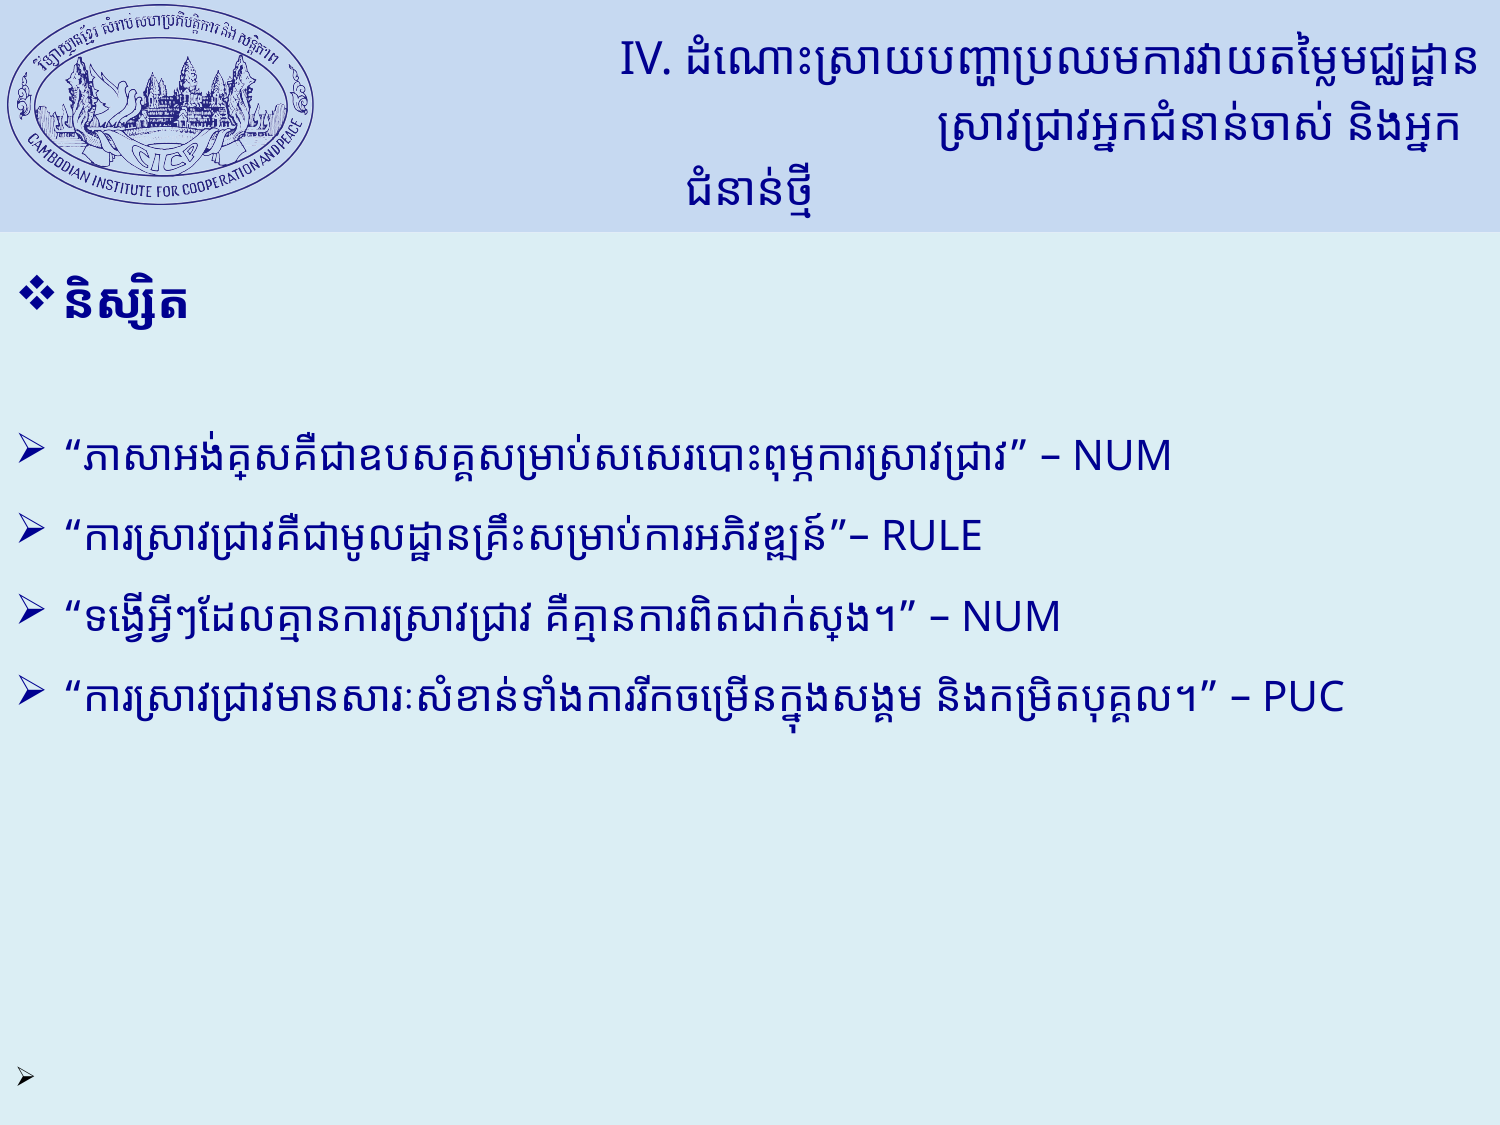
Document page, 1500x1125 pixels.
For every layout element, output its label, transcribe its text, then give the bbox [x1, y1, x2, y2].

list និស្សិត “ភាសាអង់គ្លេសគឺជាឧបសគ្គសម្រាប់សសេរបោះពុម្ភការស្រាវជ្រាវ” – NUM “ការស្រាវជ្រាវគឺជាមូលដ្ឋានគ្រឹះសម្រាប់ការអភិវឌ្ឍន៍”– RULE “ទង្វើអ្វីៗដែលគ្មានការស្រាវជ្រាវ គឺគ្មានការពិតជាក់ស្តែង។” – NUM “ការស្រាវជ្រាវមានសារៈសំខាន់ទាំងការរីកចម្រើនក្នុងសង្គម និងកម្រិតបុគ្គល។” – PUC [0, 233, 1500, 1125]
picture [0, 0, 323, 213]
text_box IV. ដំណោះស្រាយបញ្ហាប្រឈមការវាយតម្លៃមជ្ឈដ្ឋាន ស្រាវជ្រាវអ្នកជំនាន់ចាស់ និងអ្នកជំនាន់ថ្មី [0, 0, 1500, 233]
